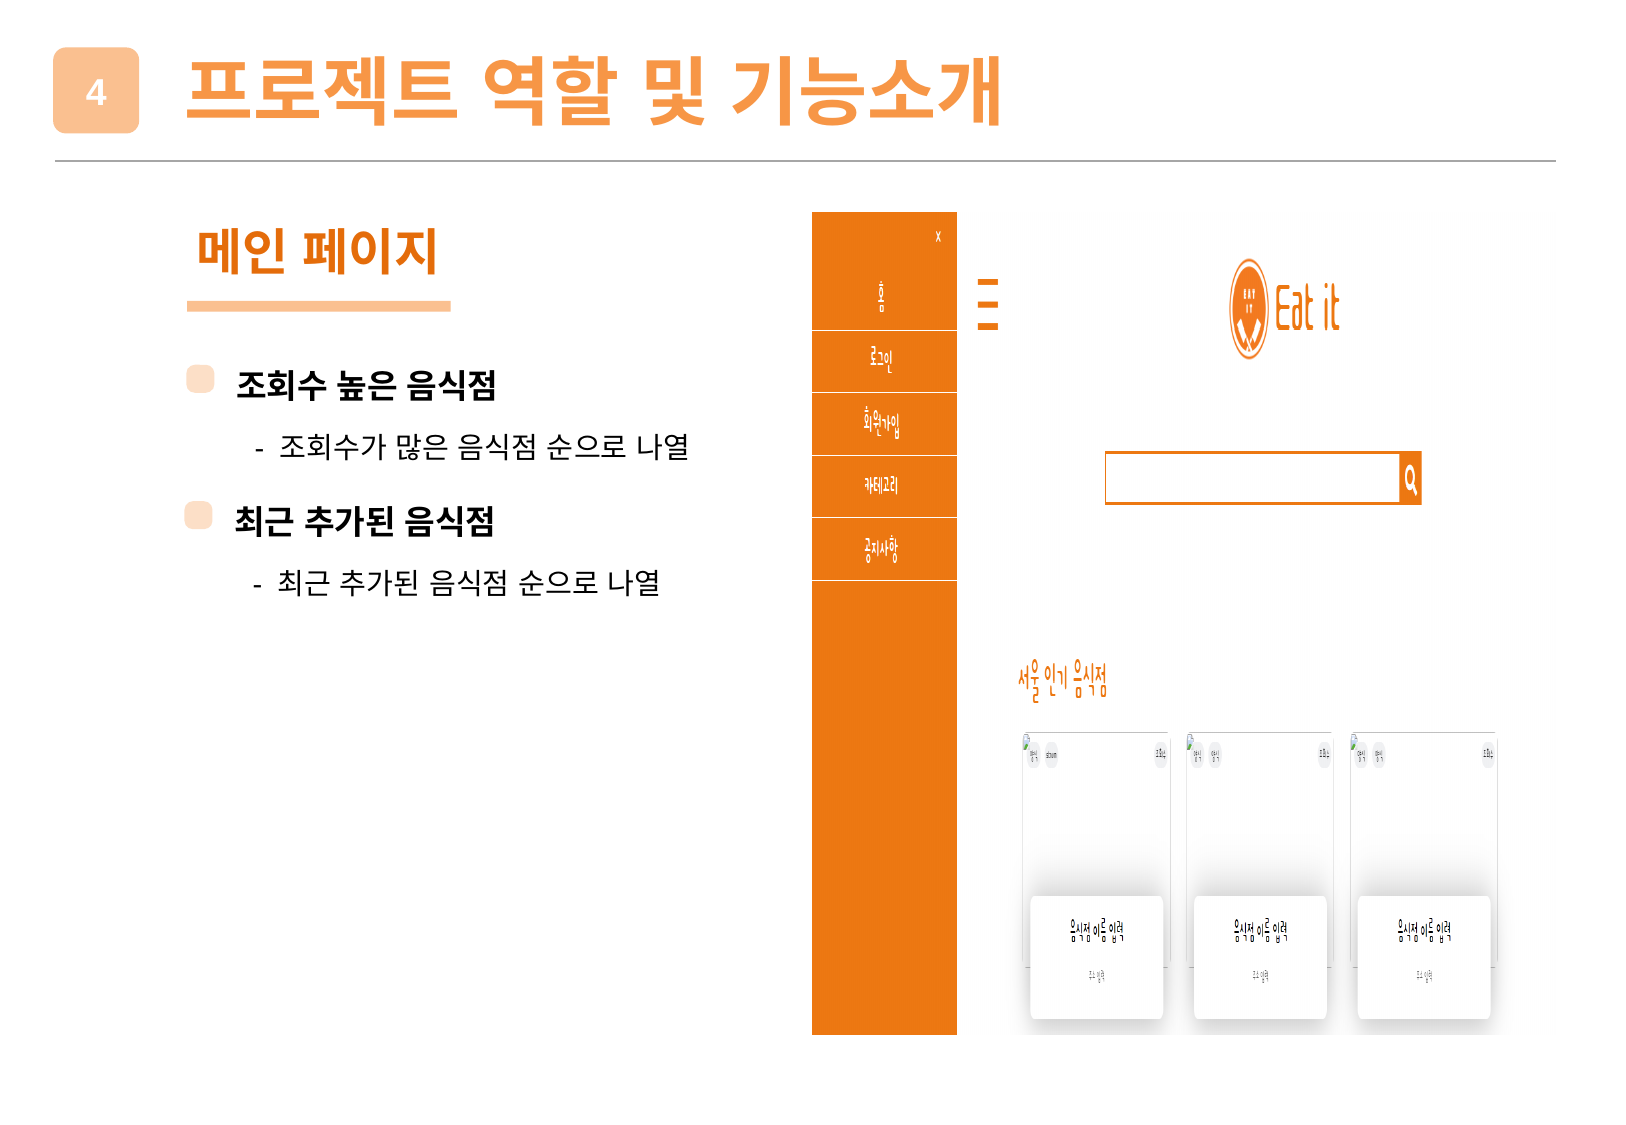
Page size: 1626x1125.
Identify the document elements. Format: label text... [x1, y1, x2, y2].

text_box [138, 212, 499, 312]
text_box 프로젝트 역할 및 기능소개 [169, 37, 1285, 143]
text_box 4 [50, 45, 142, 136]
picture [812, 212, 1557, 1036]
text_box 조회수 높은 음식점 - 조회수가 많은 음식점 순으로 나열 [221, 338, 779, 473]
text_box 최근 추가된 음식점 - 최근 추가된 음식점 순으로 나열 [219, 474, 777, 609]
text_box [184, 362, 217, 395]
text_box [182, 499, 215, 532]
